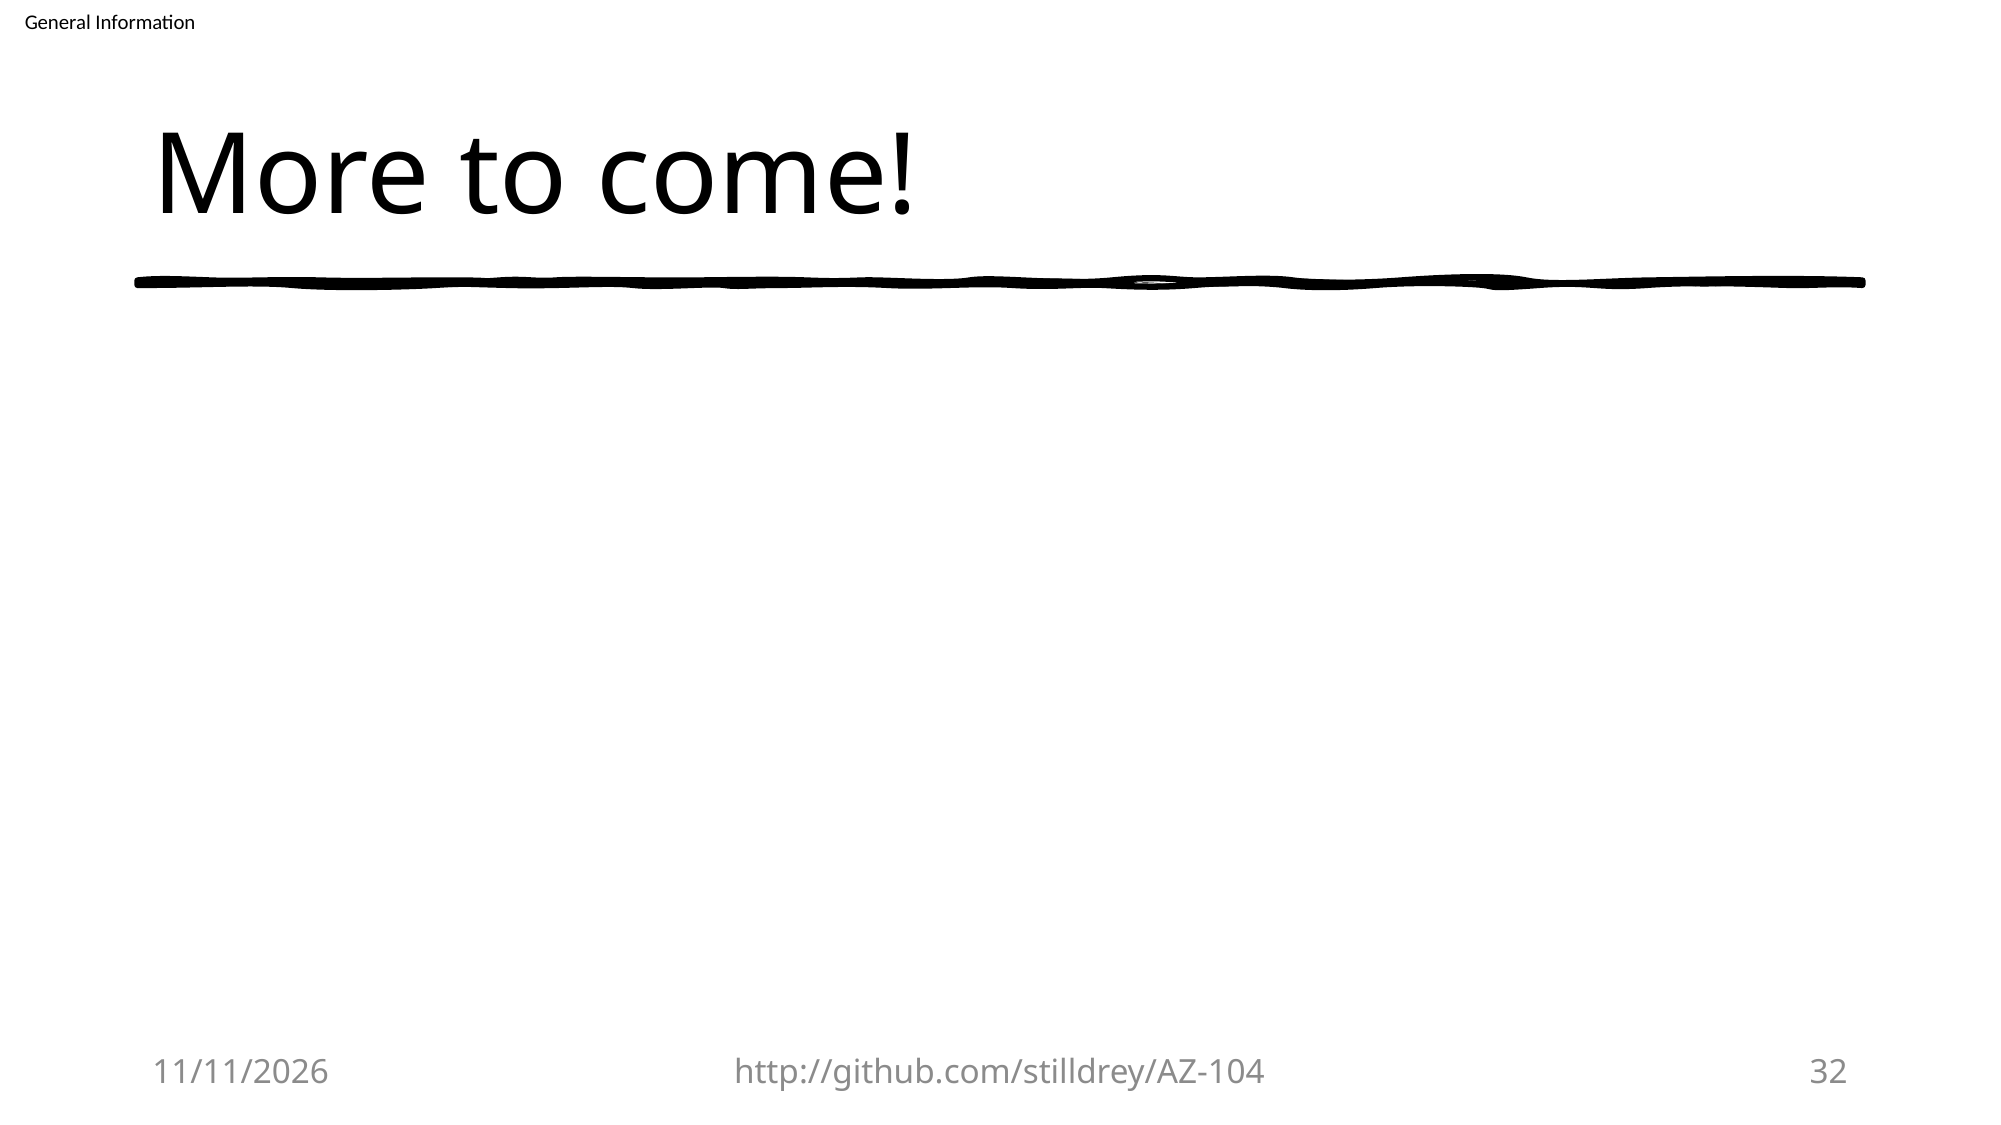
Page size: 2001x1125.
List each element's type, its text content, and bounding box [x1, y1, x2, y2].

footer http://github.com/stilldrey/AZ-104 [662, 1042, 1338, 1103]
slide_number 32 [1412, 1042, 1863, 1103]
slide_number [137, 1042, 588, 1103]
title More to come! [137, 59, 1863, 278]
